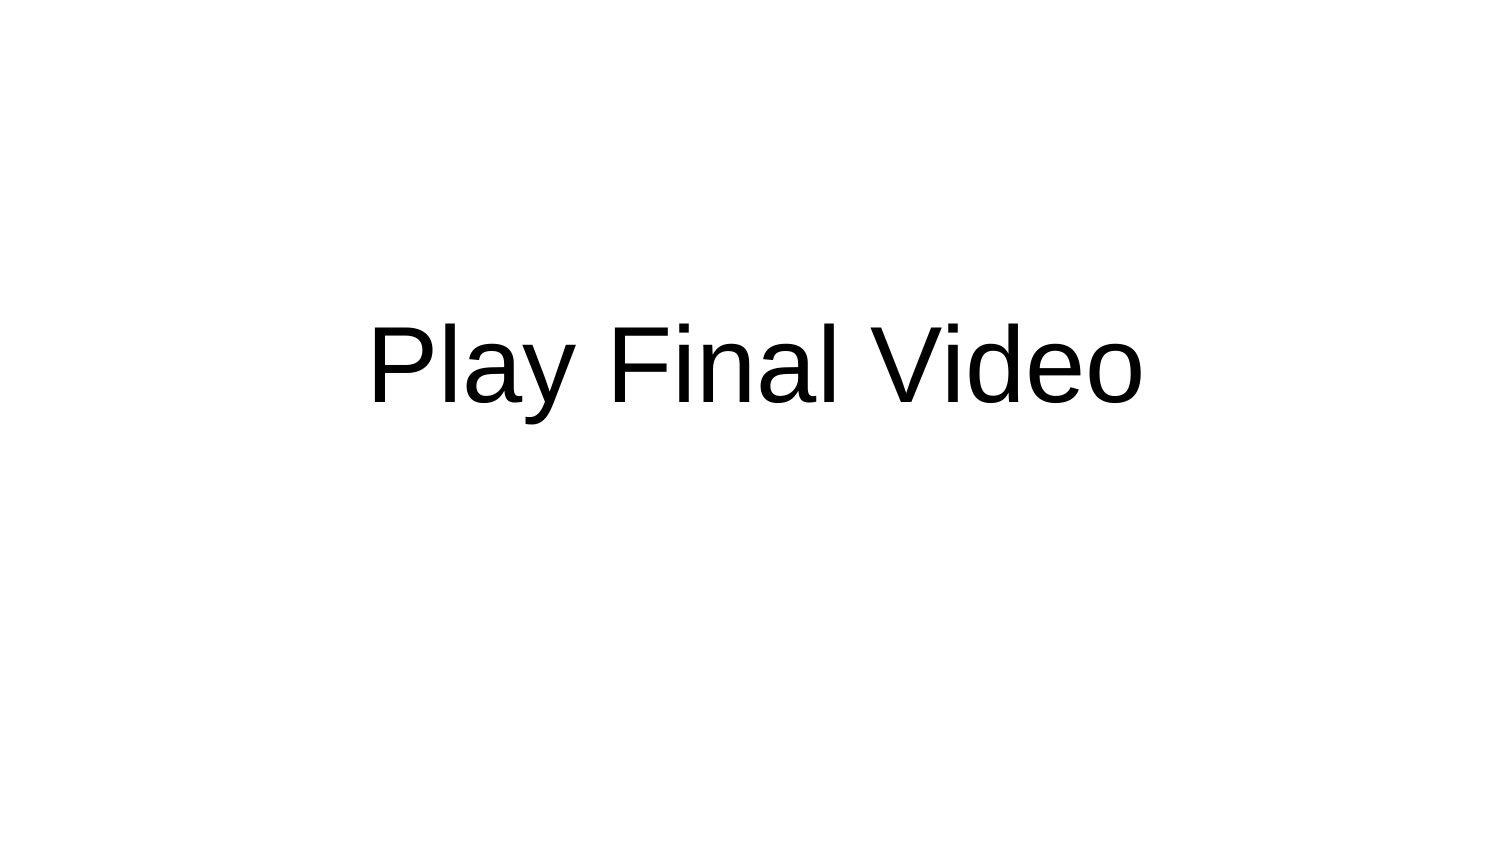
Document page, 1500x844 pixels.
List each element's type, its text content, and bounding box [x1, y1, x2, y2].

title Play Final Video [51, 224, 1449, 440]
